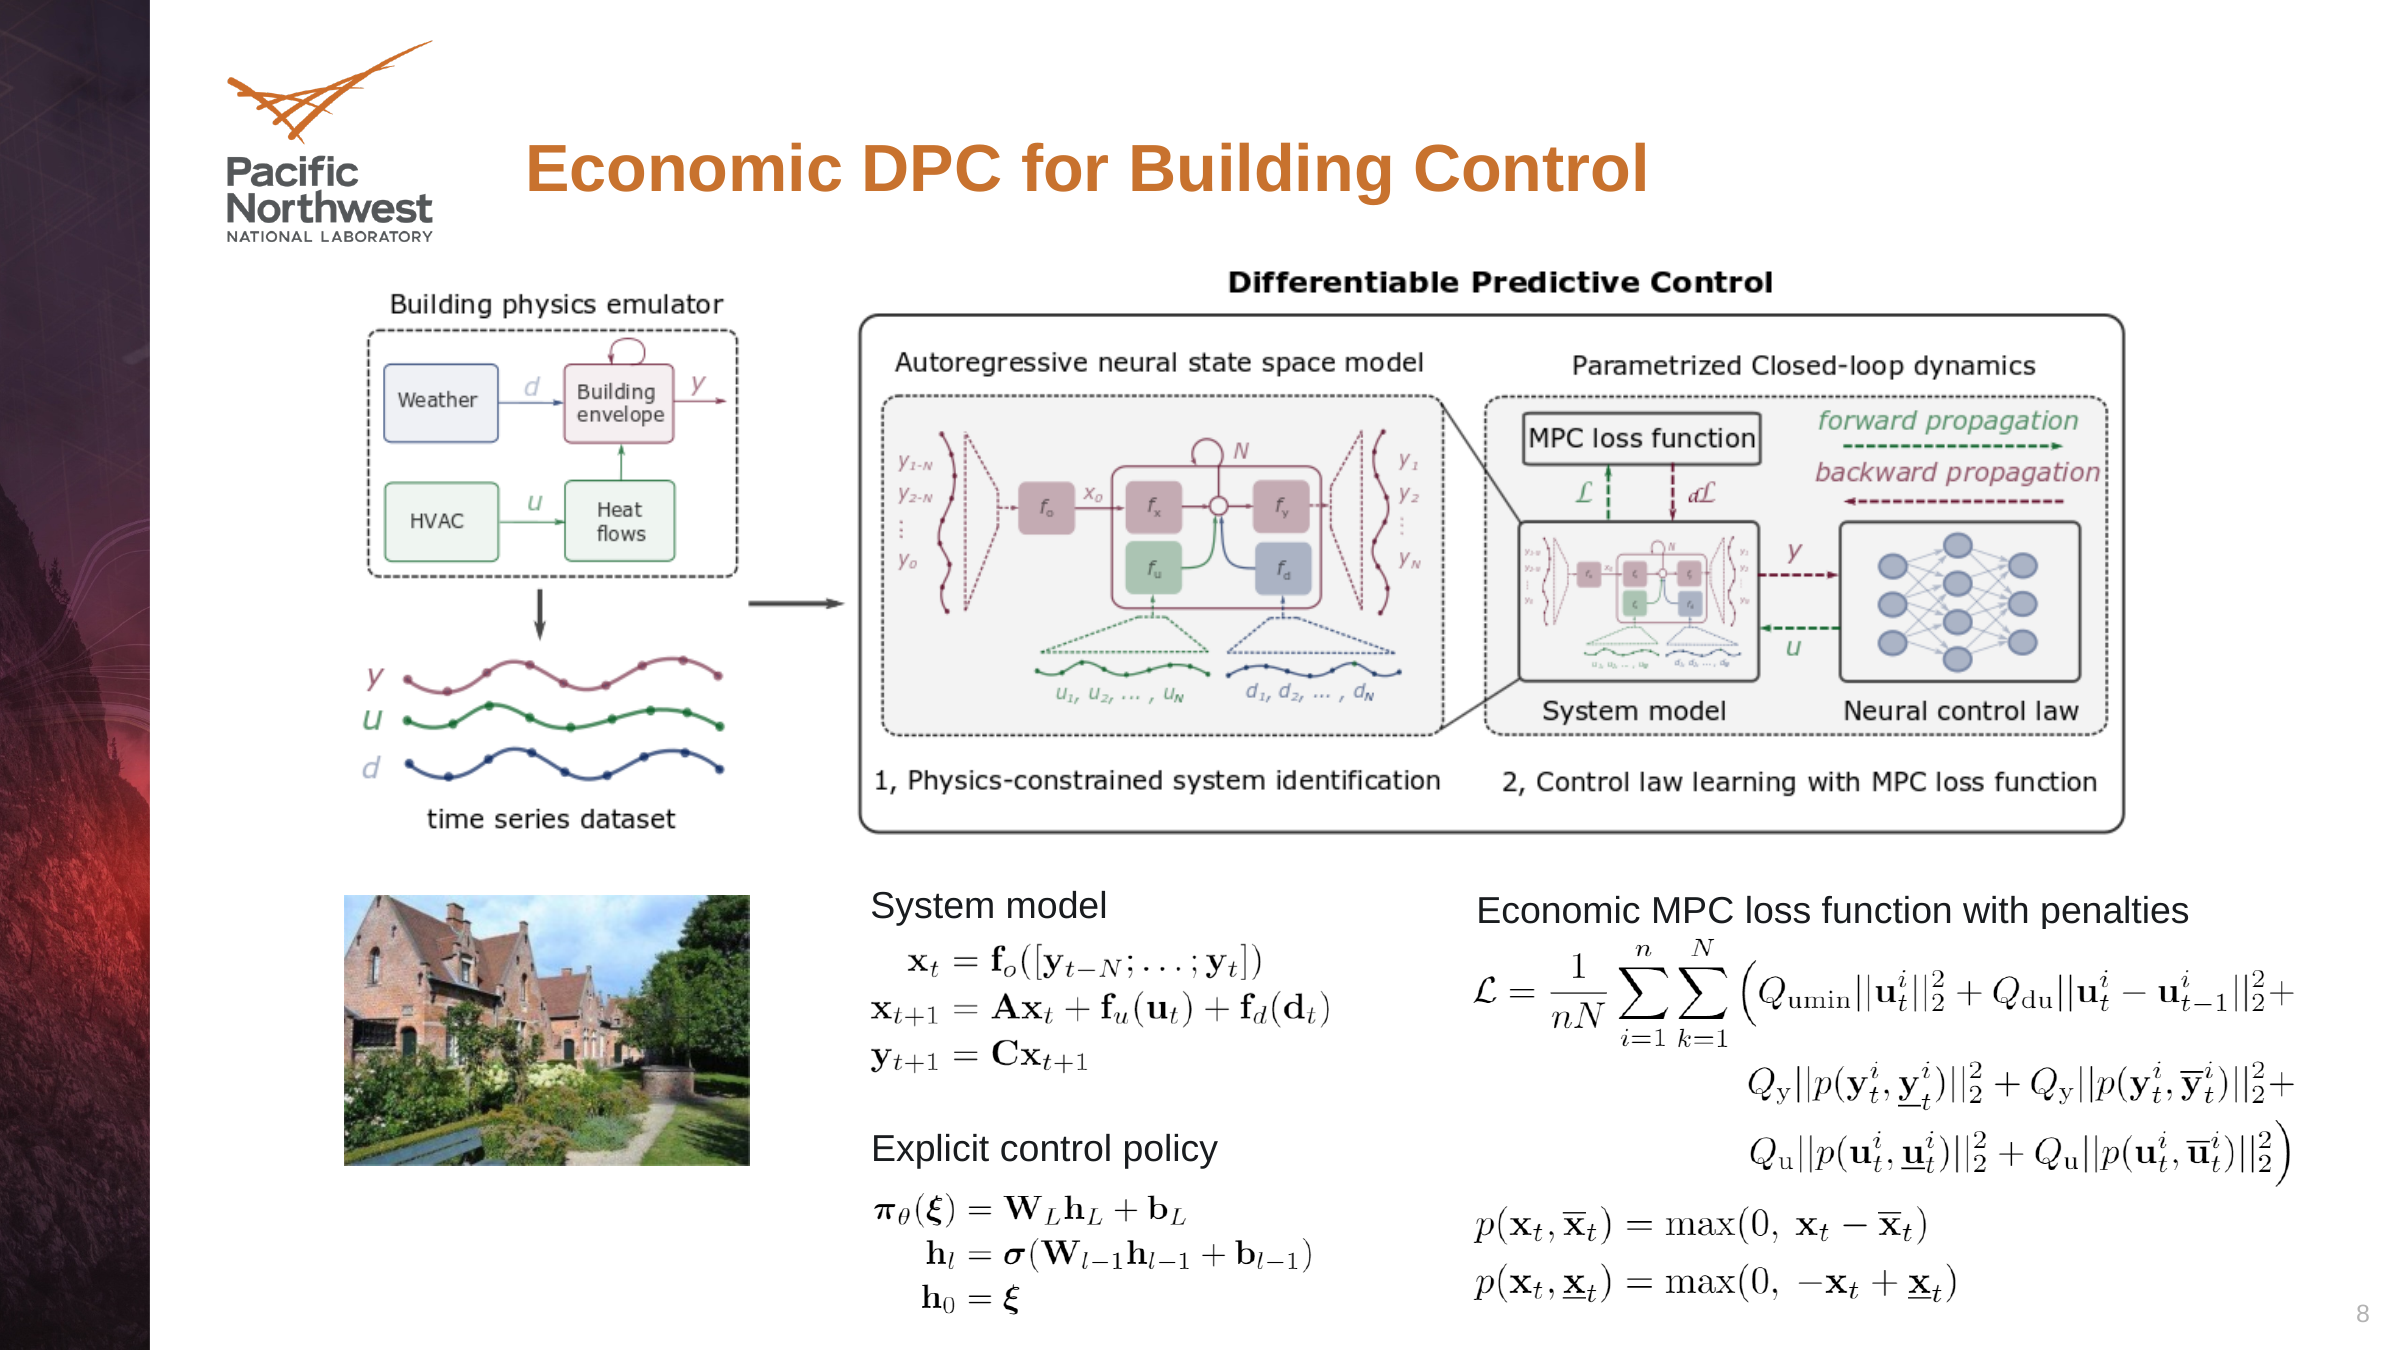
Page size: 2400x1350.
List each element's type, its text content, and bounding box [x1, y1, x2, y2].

picture [0, 0, 149, 1350]
text_box Explicit control policy [856, 1116, 1234, 1177]
text_box Economic MPC loss function with penalties [1461, 878, 2206, 929]
picture [329, 246, 2157, 856]
picture [1449, 1199, 1965, 1324]
picture [832, 940, 1350, 1085]
picture [855, 1188, 1357, 1326]
picture [1456, 929, 2308, 1196]
picture [344, 895, 750, 1166]
title Economic DPC for Building Control [525, 44, 2325, 214]
text_box System model [855, 873, 1123, 934]
picture [225, 38, 435, 244]
slide_number 8 [2295, 1275, 2370, 1350]
